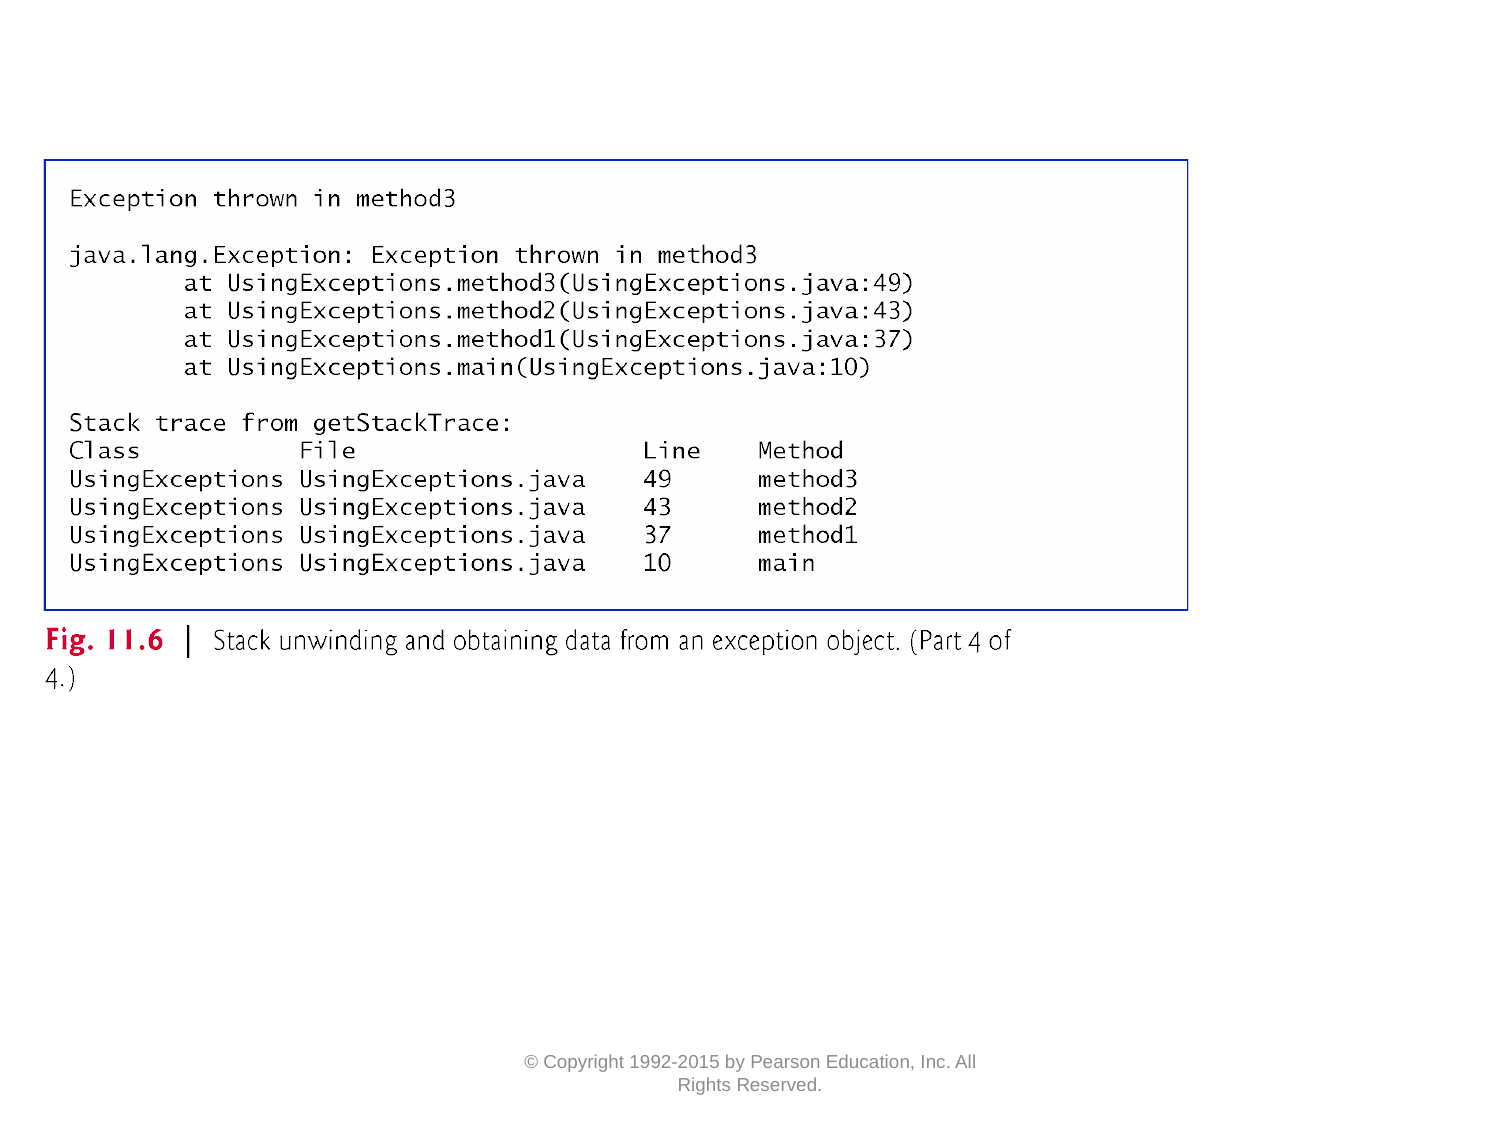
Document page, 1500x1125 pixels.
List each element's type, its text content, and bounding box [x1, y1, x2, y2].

picture [0, 106, 1500, 1018]
footer © Copyright 1992-2015 by Pearson Education, Inc. All Rights Reserved. [496, 1042, 1004, 1103]
